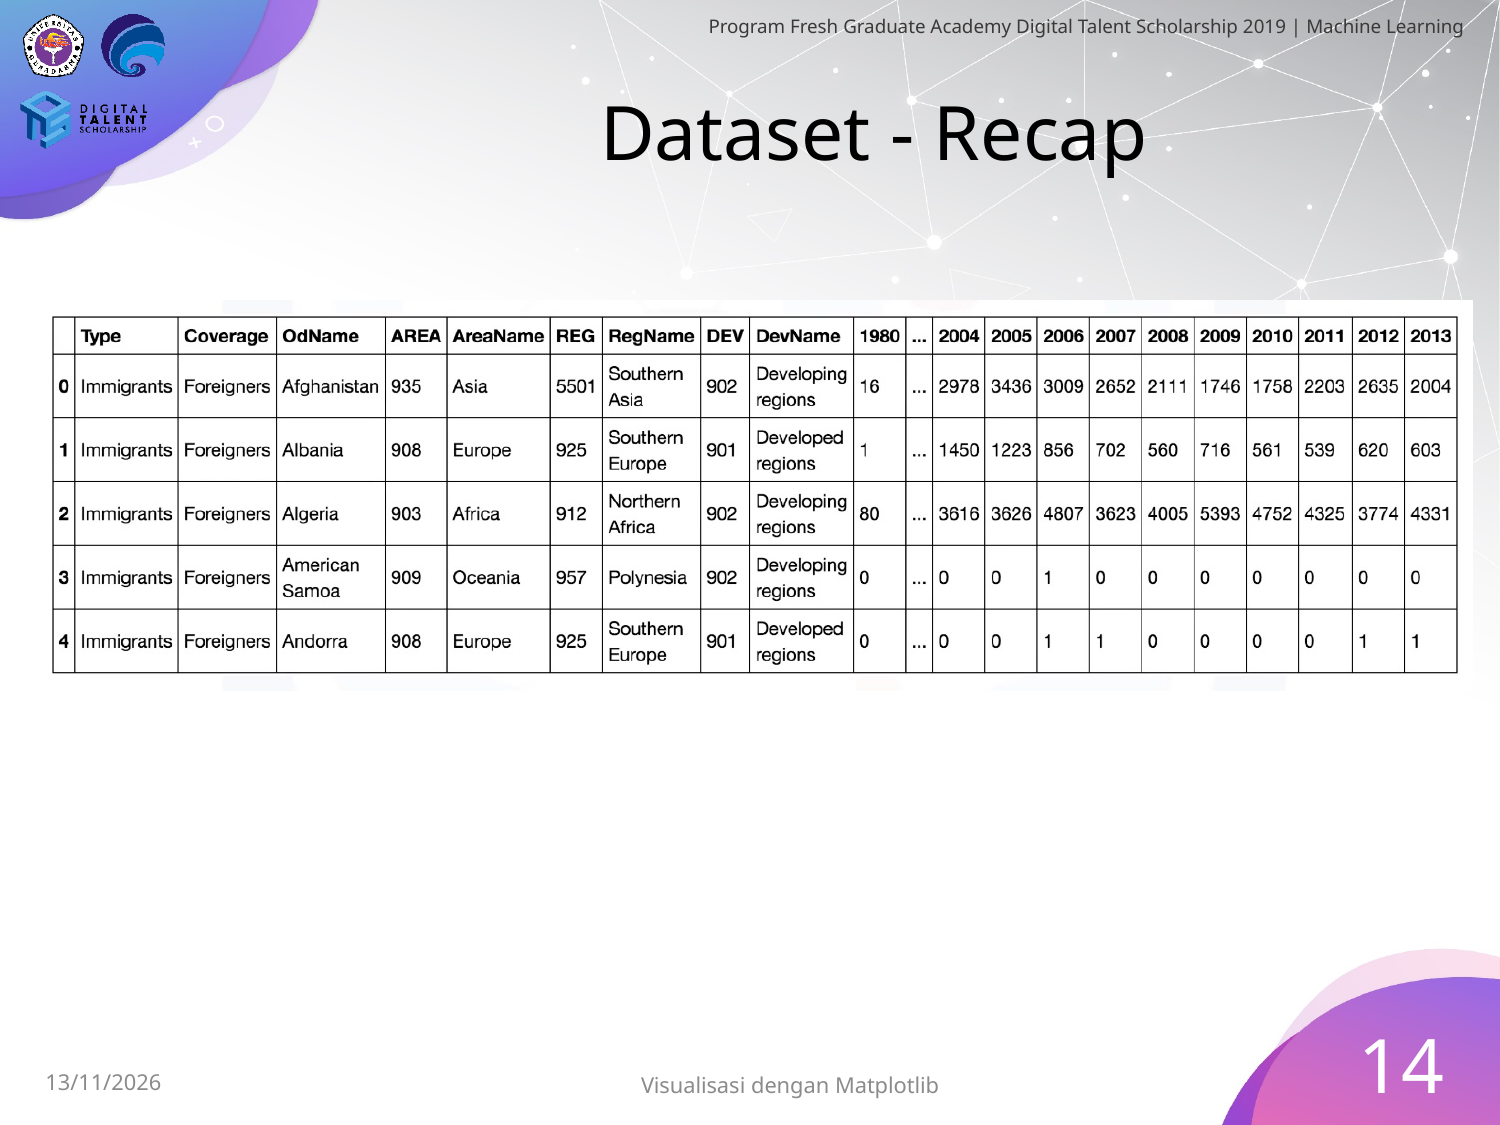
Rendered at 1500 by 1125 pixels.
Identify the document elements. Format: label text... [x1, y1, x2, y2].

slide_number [30, 1053, 272, 1114]
footer Visualisasi dengan Matplotlib [386, 1055, 1195, 1114]
title Dataset - Recap [271, 66, 1477, 207]
picture [0, 0, 1500, 1125]
slide_number 14 [1327, 1025, 1477, 1115]
